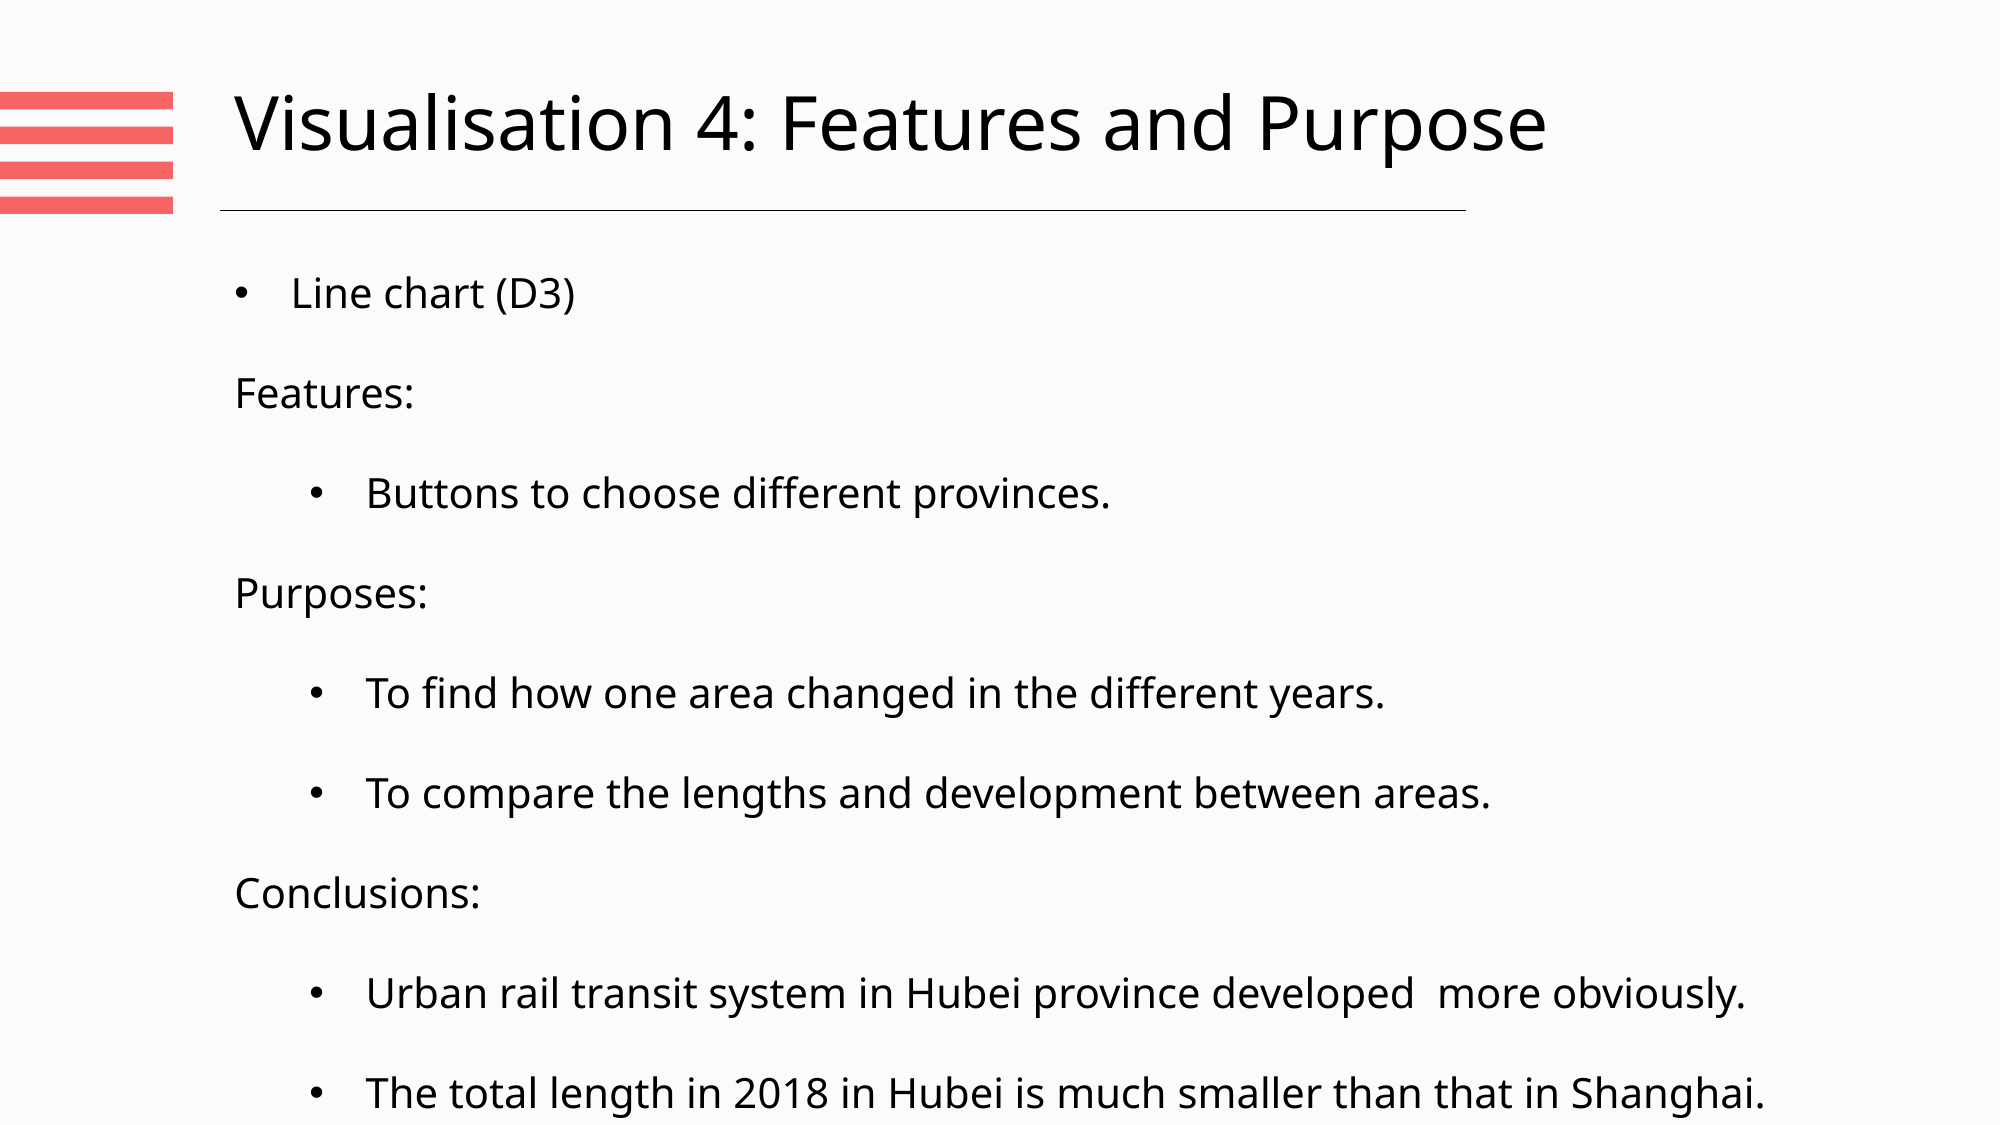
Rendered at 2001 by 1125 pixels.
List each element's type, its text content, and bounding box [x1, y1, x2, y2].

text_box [219, 67, 1571, 211]
text_box Line chart (D3) Features: Buttons to choose different provinces. Purposes: To find how one area changed in the different years. To compare the lengths and development between areas. Conclusions: Urban rail transit system in Hubei province developed more obviously. The total length in 2018 in Hubei is much smaller than that in Shanghai. [219, 209, 2000, 1125]
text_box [0, 91, 173, 215]
